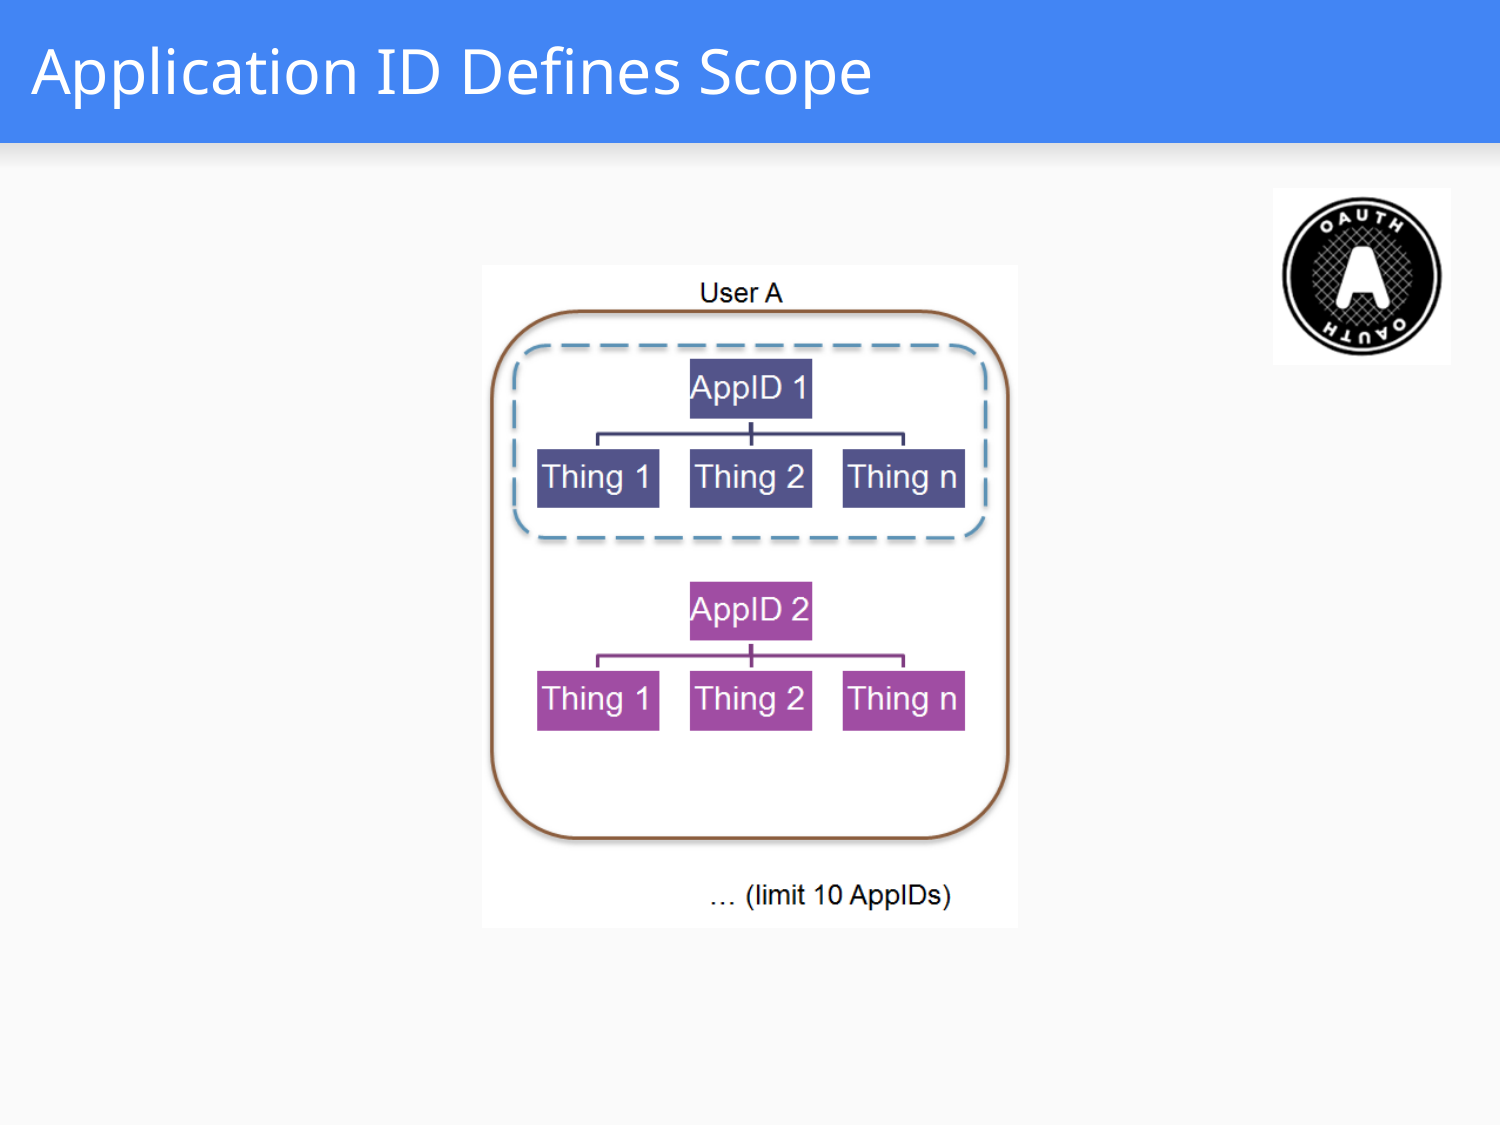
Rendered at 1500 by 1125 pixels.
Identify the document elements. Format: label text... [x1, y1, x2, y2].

picture [1272, 188, 1451, 365]
title Application ID Defines Scope [16, 3, 1464, 136]
picture [482, 265, 1018, 929]
